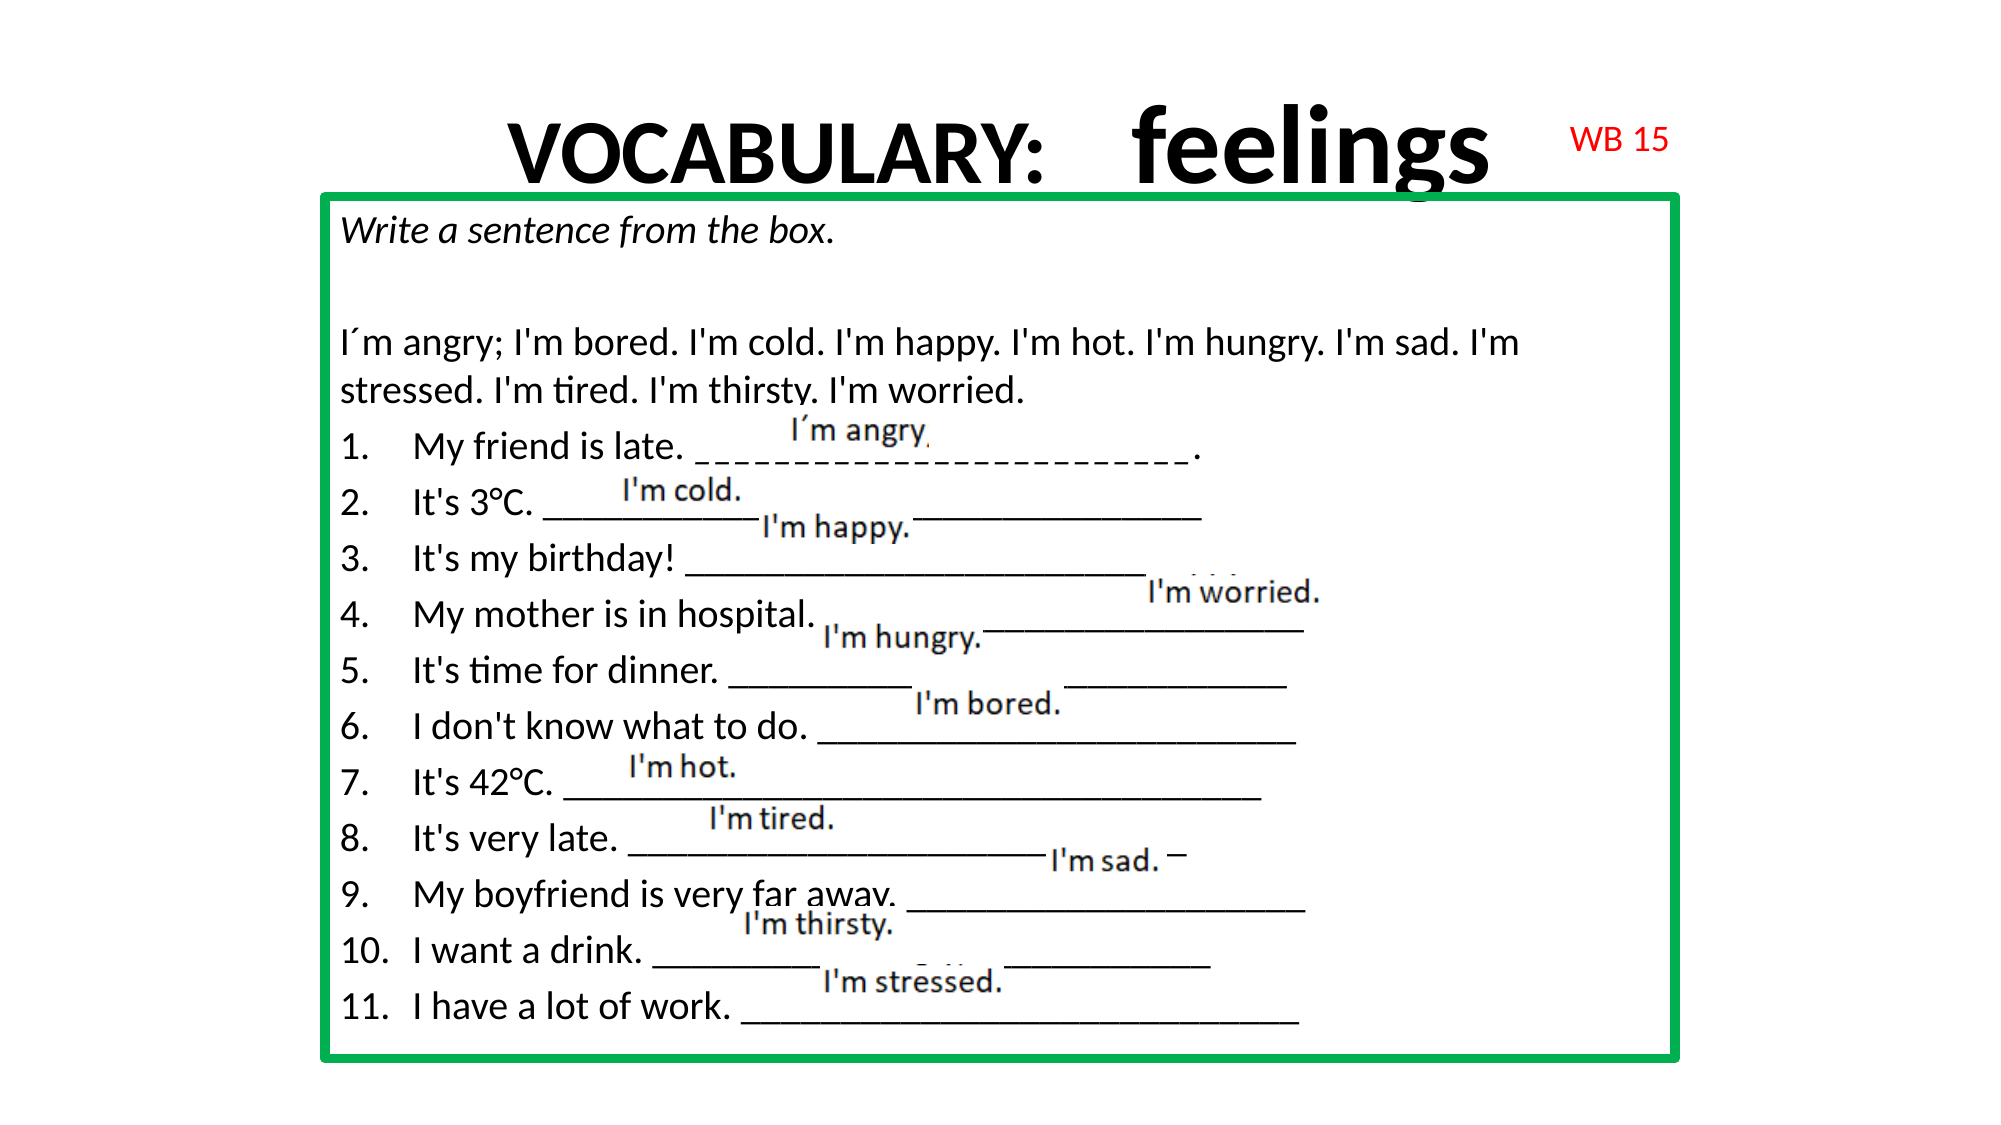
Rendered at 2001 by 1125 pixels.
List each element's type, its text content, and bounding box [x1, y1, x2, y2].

picture [758, 506, 913, 544]
picture [742, 905, 898, 944]
text_box WB 15 [1555, 106, 1697, 166]
picture [820, 616, 984, 661]
picture [624, 744, 738, 785]
picture [705, 801, 836, 836]
picture [820, 964, 1004, 1003]
picture [786, 405, 930, 449]
list Write a sentence from the box. I´m angry; I'm bored. I'm cold. I'm happy. I'm hot. I'm hungry. I'm sad. I'm stressed. I'm tired. I'm thirsty. I'm worried. My friend is late. _________________________. It's 3°C. _________________________________ It's my birthday! __________________________ My mother is in hospital. ________________________ It's time for dinner. ____________________________ I don't know what to do. ________________________ It's 42°C. ___________________________________ It's very late. ____________________________ My boyfriend is very far away. ____________________ I want a drink. ____________________________ I have a lot of work. ____________________________ [324, 196, 1675, 1059]
picture [1045, 840, 1167, 885]
title VOCABULARY: feelings [99, 45, 1900, 233]
picture [619, 469, 744, 506]
picture [911, 678, 1064, 722]
picture [1145, 574, 1342, 611]
